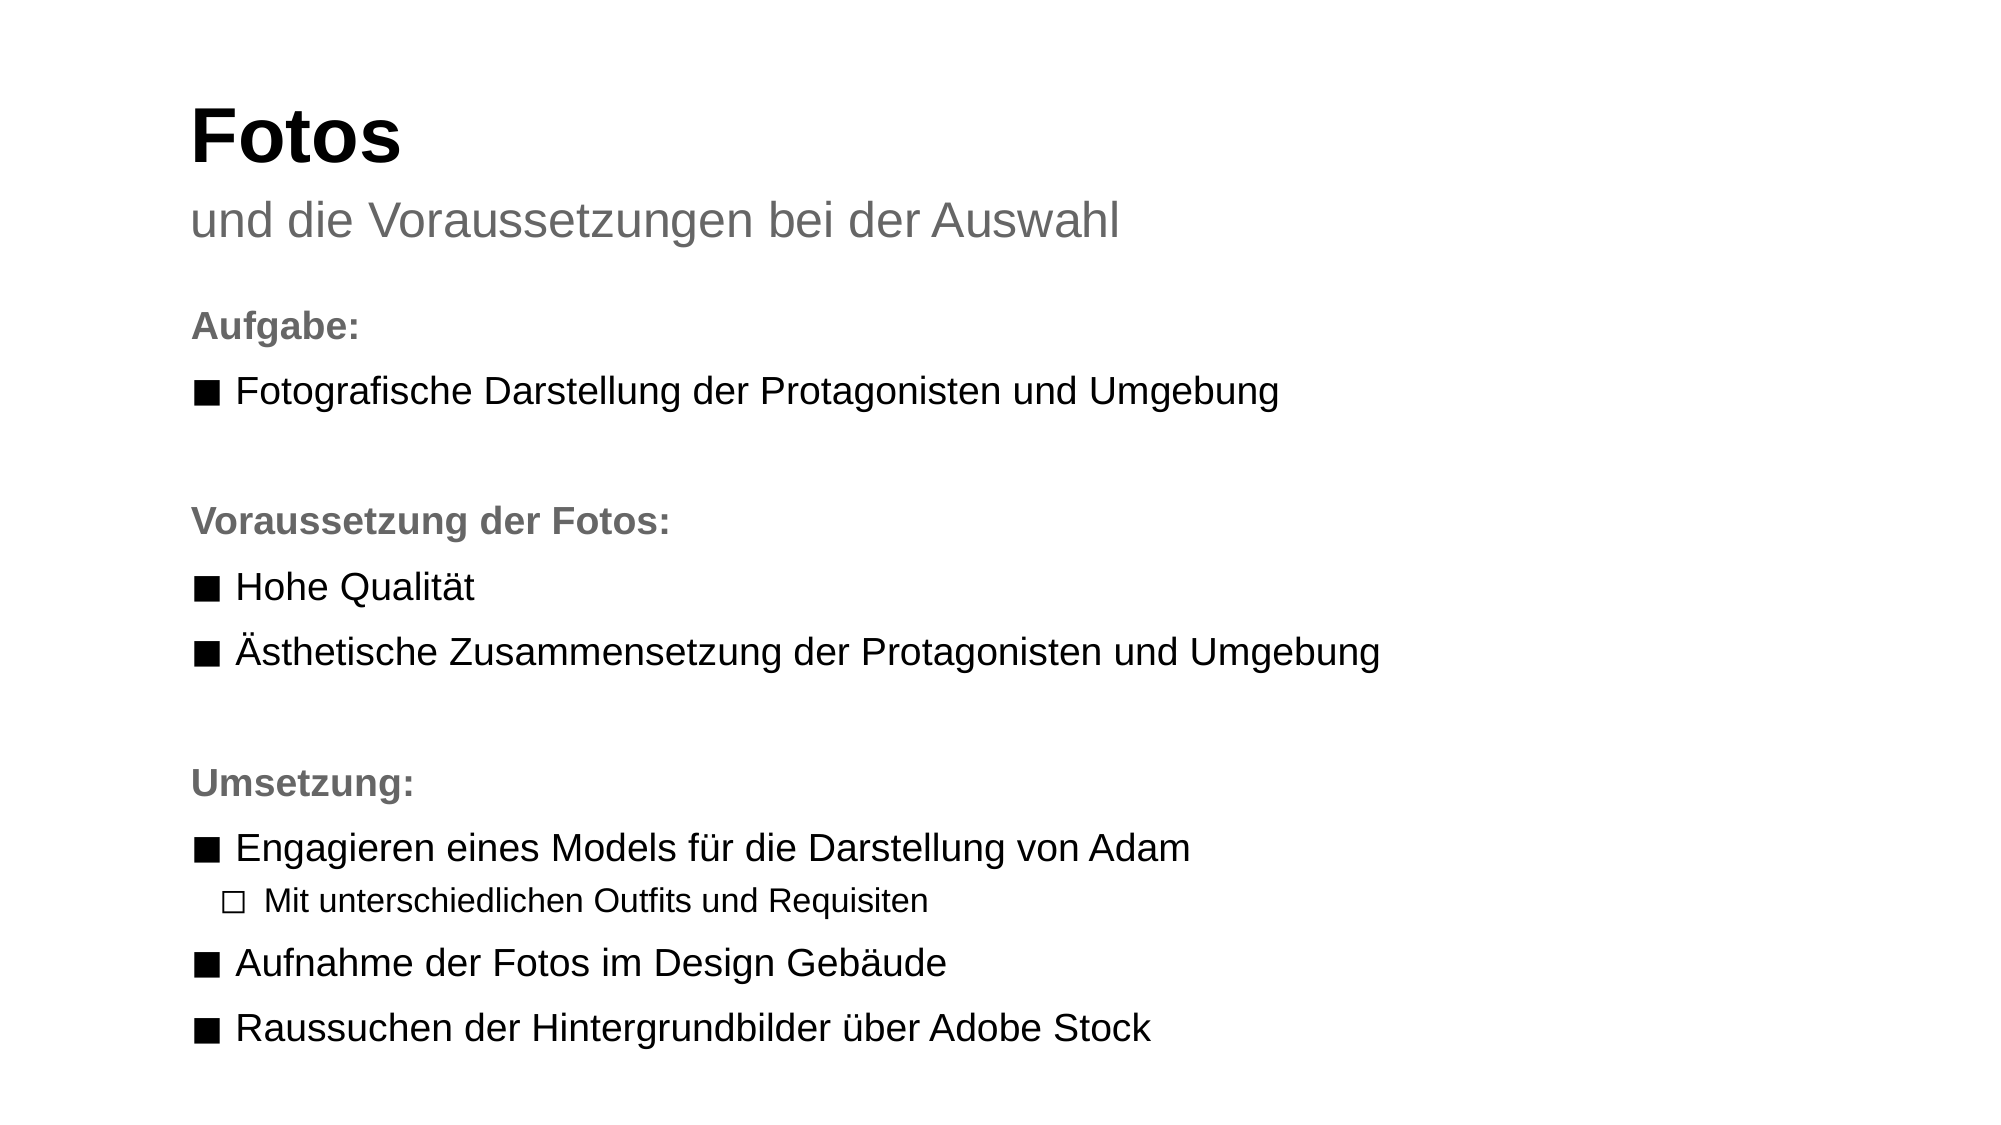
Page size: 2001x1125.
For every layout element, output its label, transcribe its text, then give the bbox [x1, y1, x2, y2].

list Aufgabe: Fotografische Darstellung der Protagonisten und Umgebung Voraussetzung der Fotos: Hohe Qualität Ästhetische Zusammensetzung der Protagonisten und Umgebung Umsetzung: Engagieren eines Models für die Darstellung von Adam Mit unterschiedlichen Outfits und Requisiten Aufnahme der Fotos im Design Gebäude Raussuchen der Hintergrundbilder über Adobe Stock [190, 299, 1807, 1050]
list und die Voraussetzungen bei der Auswahl [190, 187, 1807, 263]
title Fotos [190, 75, 1807, 187]
